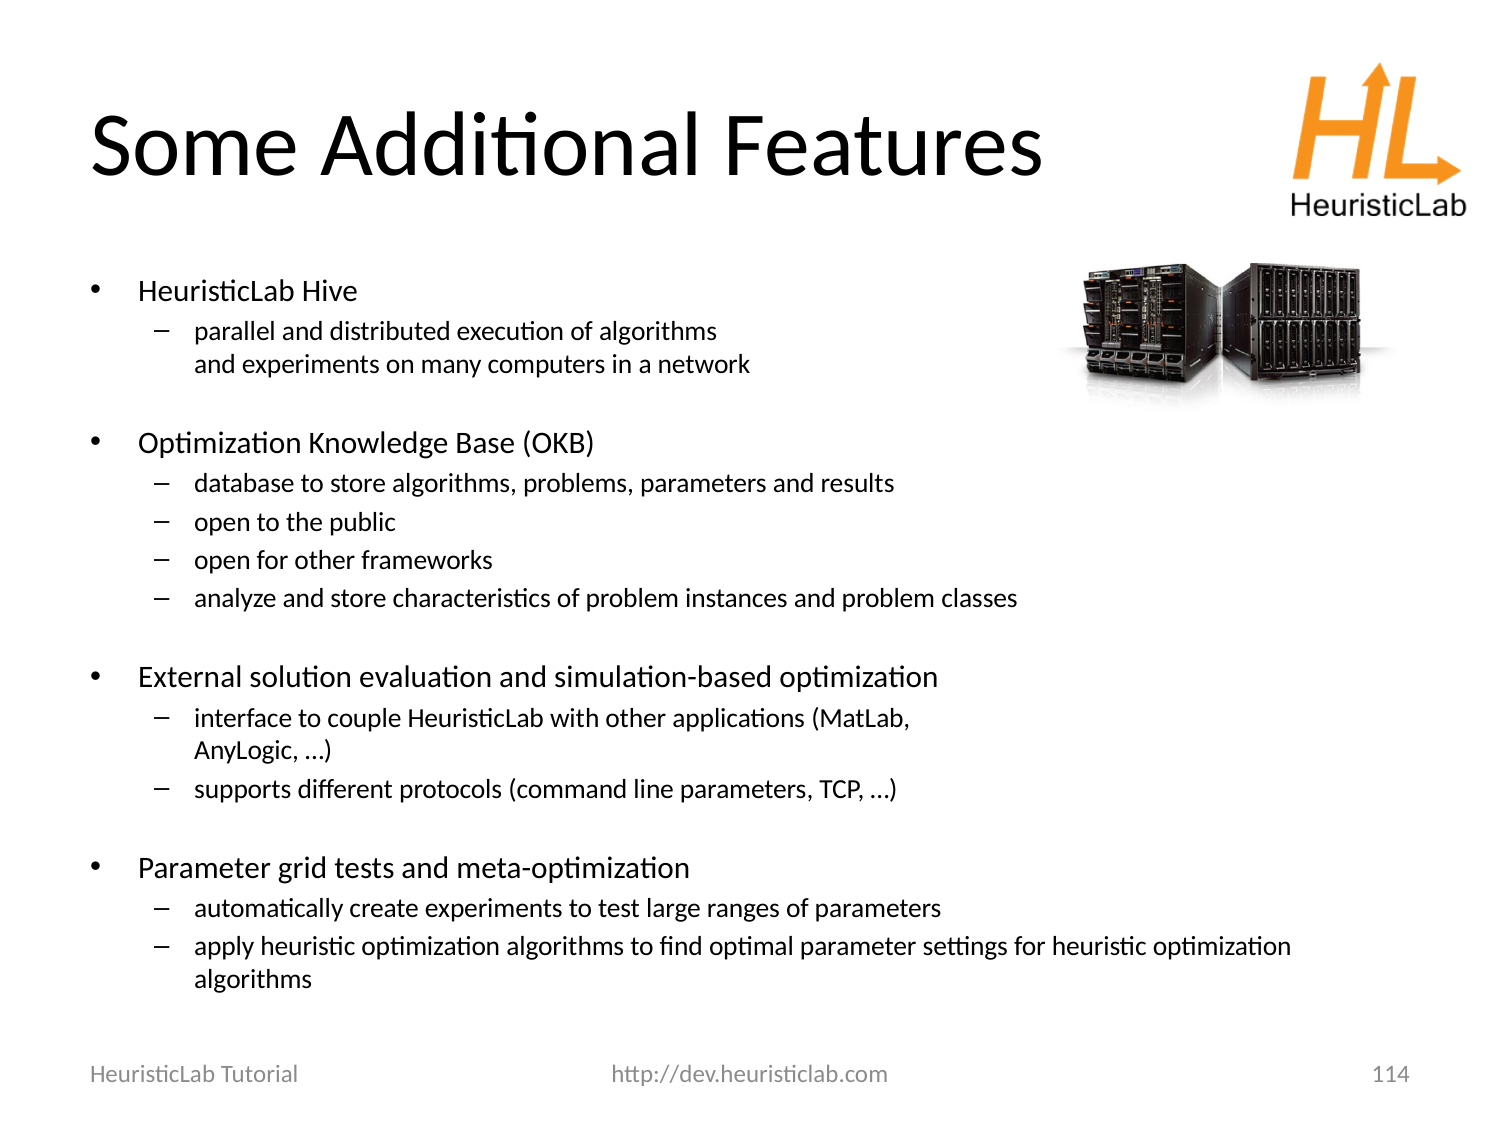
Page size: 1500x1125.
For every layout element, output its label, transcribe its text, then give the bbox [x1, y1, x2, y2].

list HeuristicLab Hive parallel and distributed execution of algorithms and experiments on many computers in a network Optimization Knowledge Base (OKB) database to store algorithms, problems, parameters and results open to the public open for other frameworks analyze and store characteristics of problem instances and problem classes External solution evaluation and simulation-based optimization interface to couple HeuristicLab with other applications (MatLab, AnyLogic, …) supports different protocols (command line parameters, TCP, …) Parameter grid tests and meta-optimization automatically create experiments to test large ranges of parameters apply heuristic optimization algorithms to find optimal parameter settings for heuristic optimization algorithms [75, 262, 1425, 1005]
slide_number HeuristicLab Tutorial [75, 1042, 425, 1103]
picture [1281, 27, 1474, 244]
slide_number 114 [1074, 1042, 1425, 1103]
title Some Additional Features [75, 45, 1282, 233]
picture [1045, 255, 1403, 413]
footer http://dev.heuristiclab.com [512, 1042, 988, 1103]
